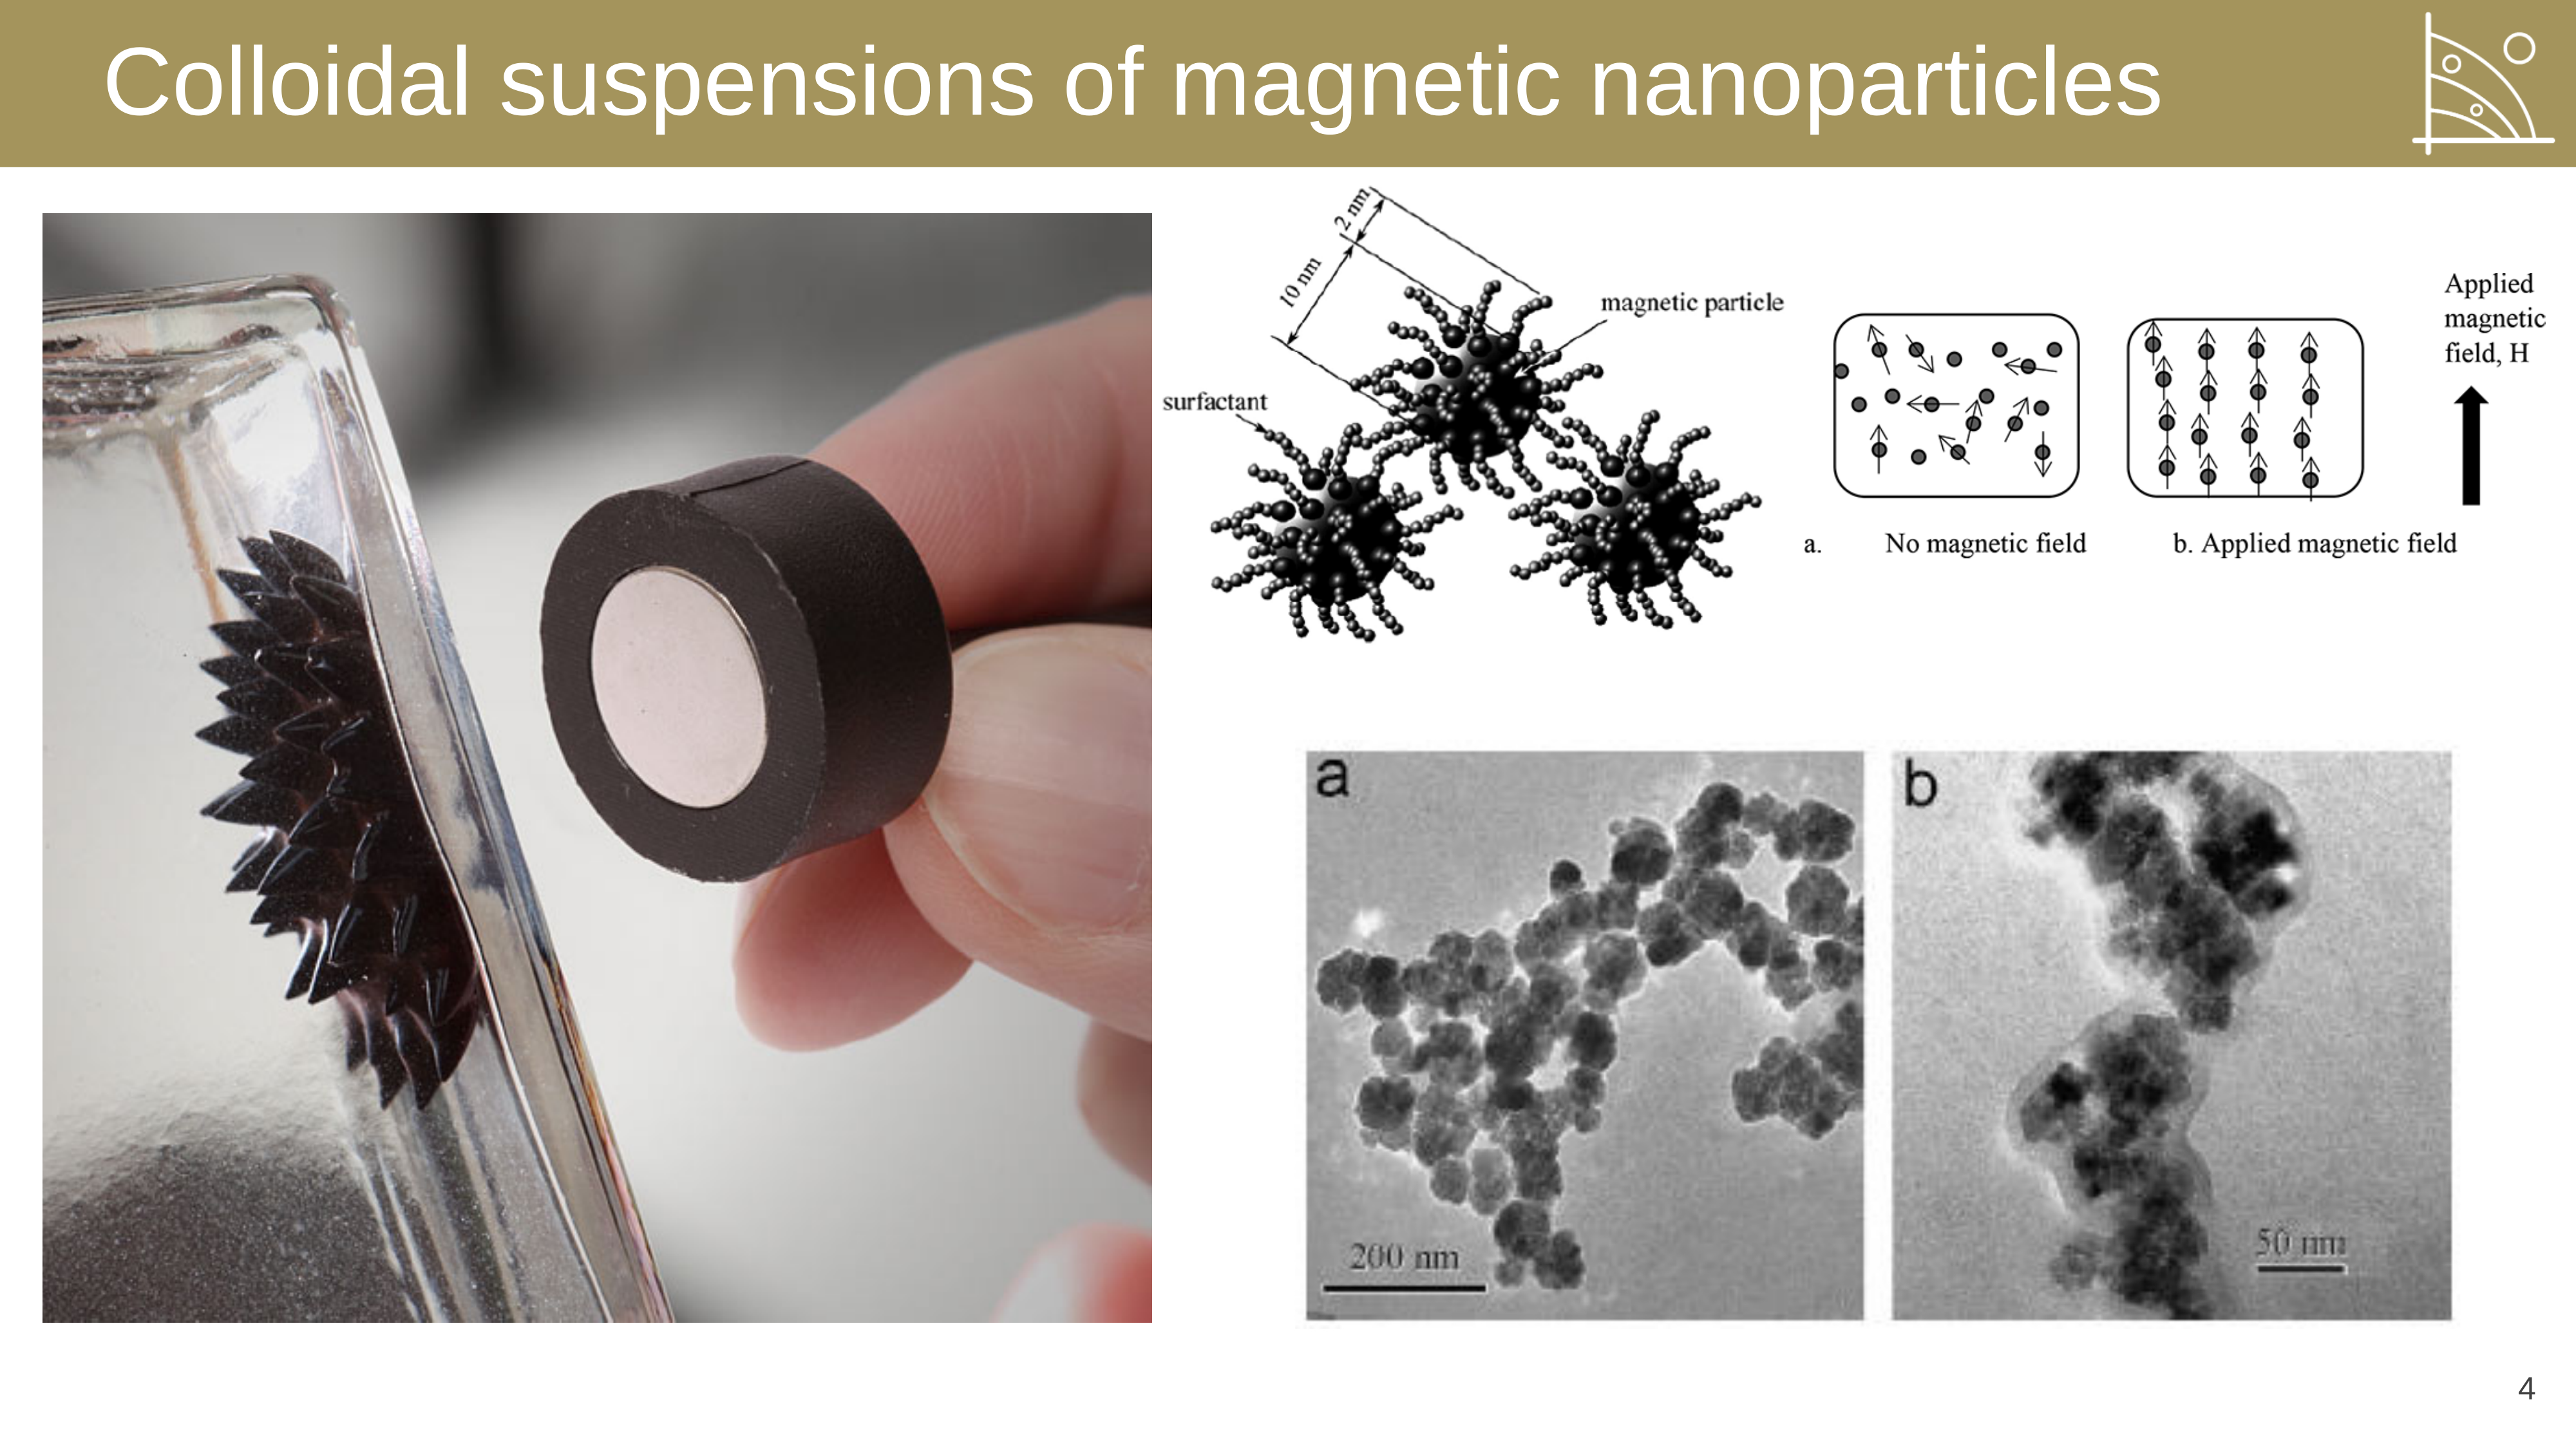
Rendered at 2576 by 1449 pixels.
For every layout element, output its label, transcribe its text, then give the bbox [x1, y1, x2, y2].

picture [1804, 273, 2546, 558]
slide_number 4 [1965, 1348, 2546, 1426]
picture [1287, 724, 2468, 1336]
title Colloidal suspensions of magnetic nanoparticles [93, 0, 2576, 167]
picture [43, 213, 1152, 1323]
picture [1162, 185, 1786, 647]
